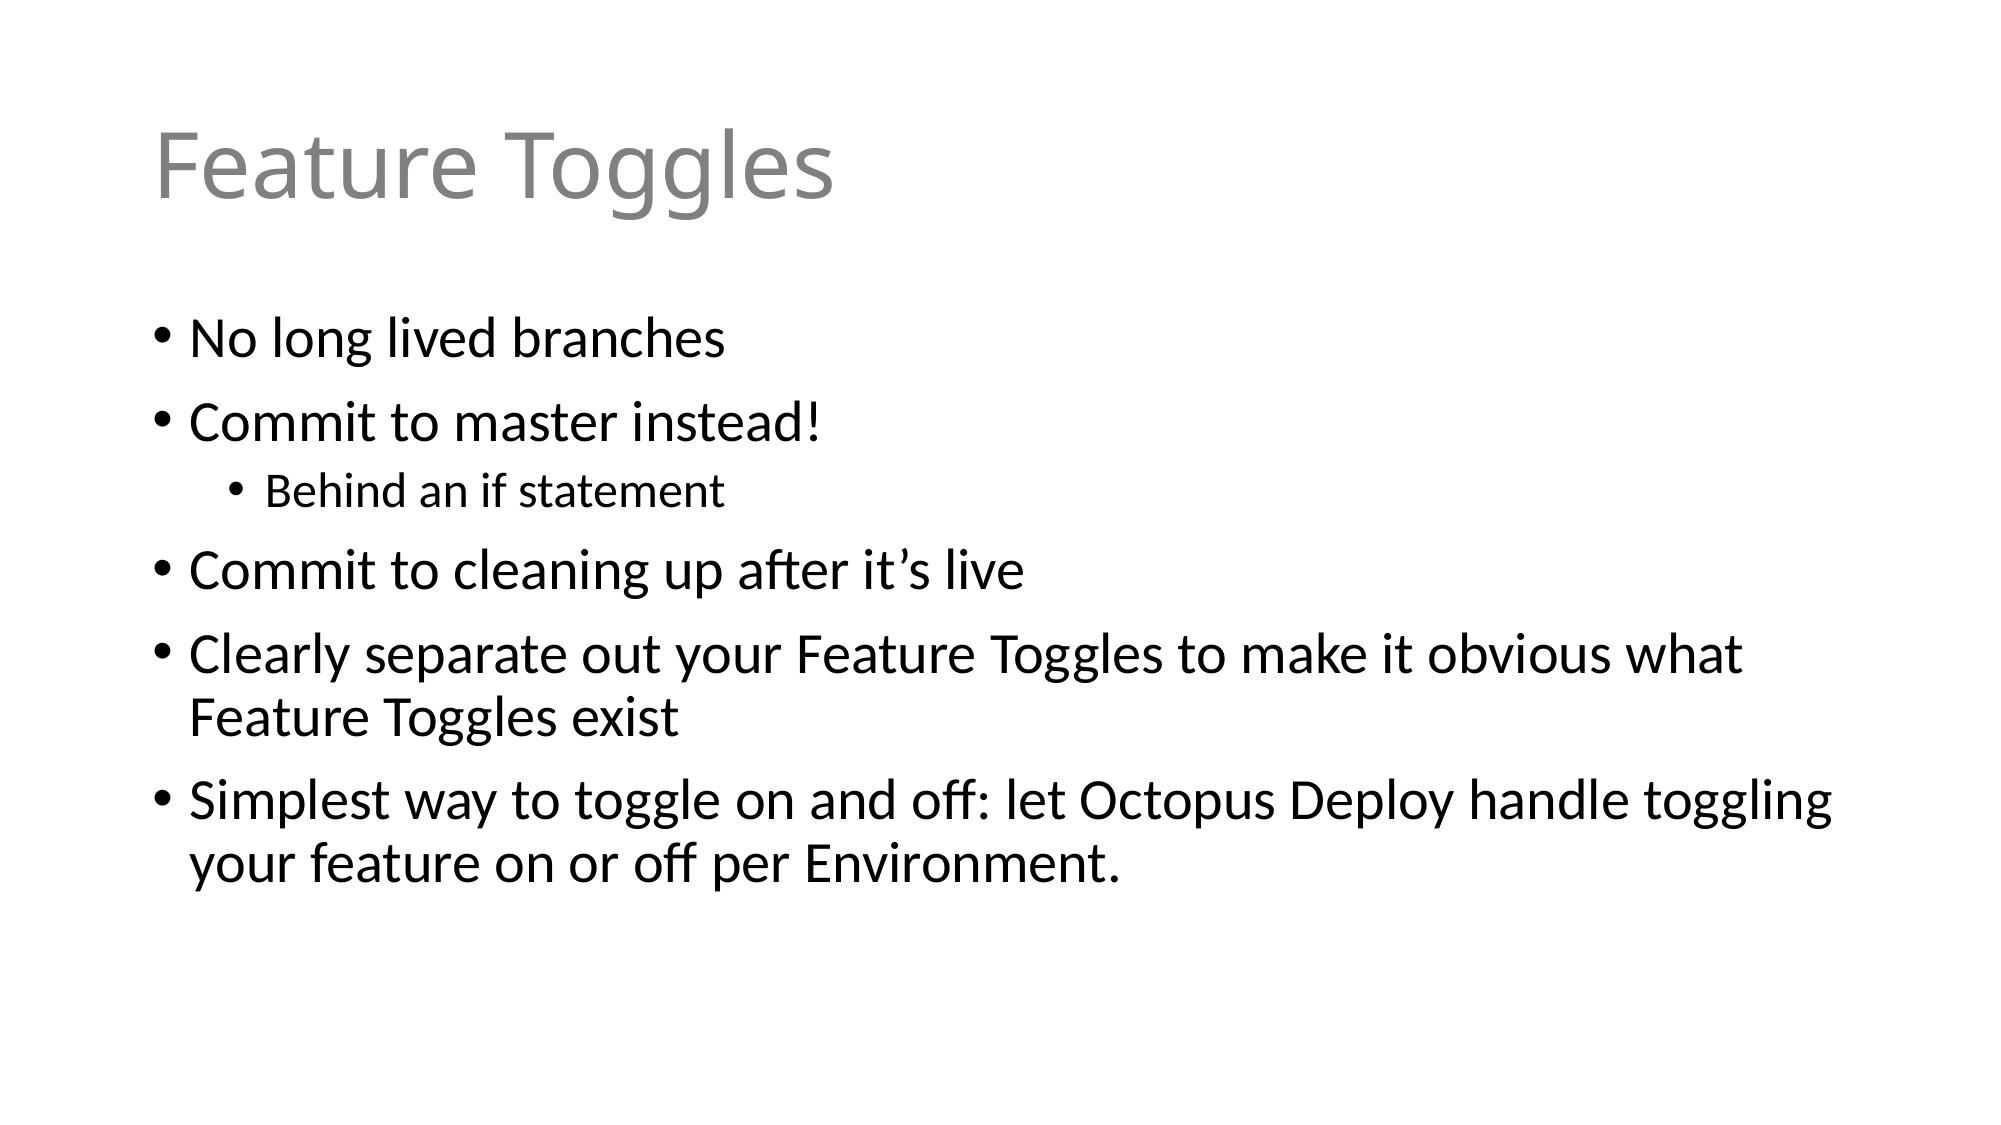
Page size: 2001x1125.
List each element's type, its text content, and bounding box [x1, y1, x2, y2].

title Feature Toggles [137, 59, 1863, 278]
list No long lived branches Commit to master instead! Behind an if statement Commit to cleaning up after it’s live Clearly separate out your Feature Toggles to make it obvious what Feature Toggles exist Simplest way to toggle on and off: let Octopus Deploy handle toggling your feature on or off per Environment. [137, 299, 1863, 1014]
